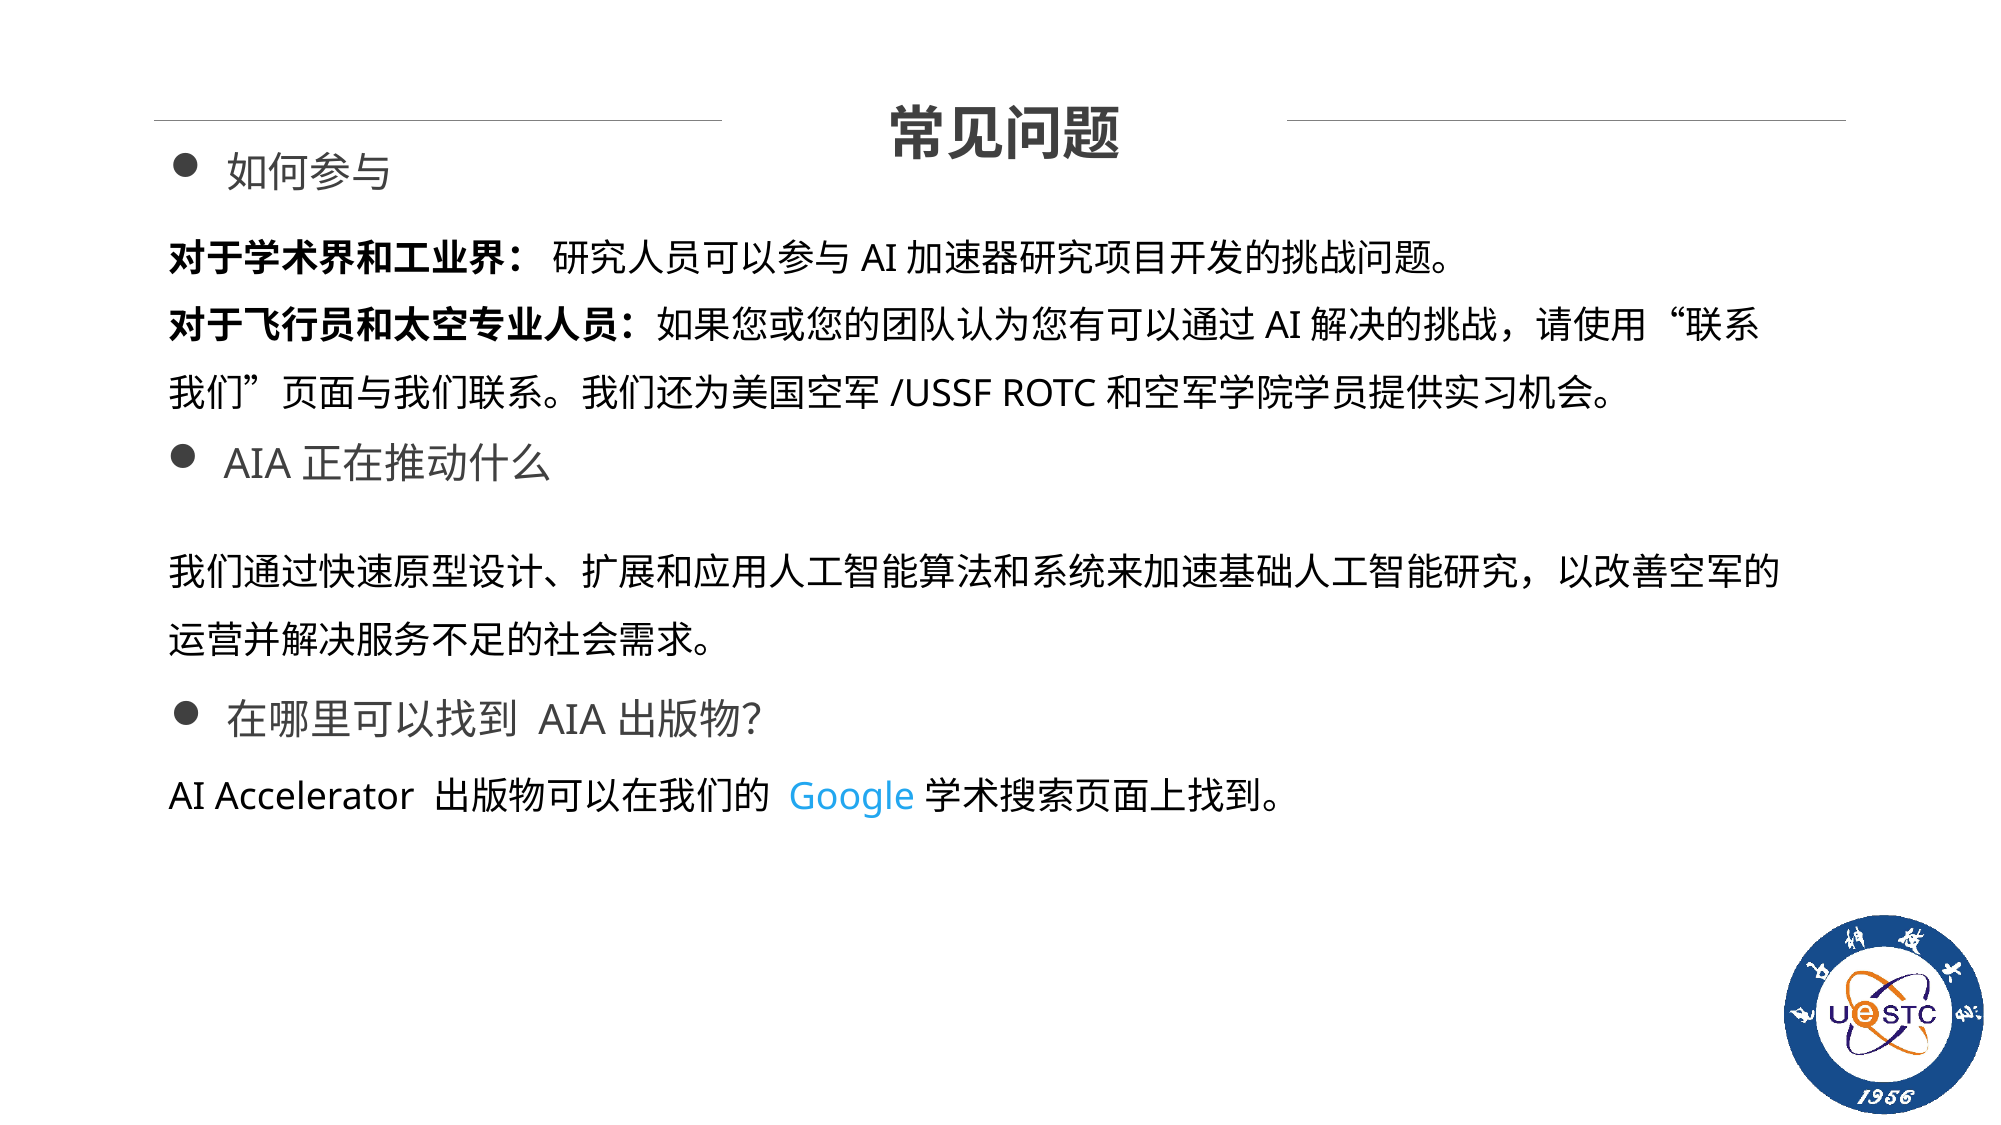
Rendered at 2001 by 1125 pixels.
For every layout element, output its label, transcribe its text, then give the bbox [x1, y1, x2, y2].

text_box AI Accelerator 出版物可以在我们的 Google 学术搜索页面上找到。 [153, 764, 1788, 834]
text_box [153, 74, 1847, 171]
text_box AIA正在推动什么 [152, 429, 567, 494]
picture [1773, 903, 1997, 1125]
text_box 在哪里可以找到 AIA出版物？ [155, 685, 799, 751]
text_box 如何参与 [154, 171, 408, 203]
text_box 对于学术界和工业界： 研究人员可以参与AI加速器研究项目开发的挑战问题。 对于飞行员和太空专业人员：如果您或您的团队认为您有可以通过AI解决的挑战，请使用“联系我们”页面与我们联系。我们还为美国空军/USSF ROTC和空军学院学员提供实习机会。 [153, 203, 1788, 421]
text_box 我们通过快速原型设计、扩展和应用人工智能算法和系统来加速基础人工智能研究，以改善空军的运营并解决服务不足的社会需求。 [153, 518, 1827, 669]
